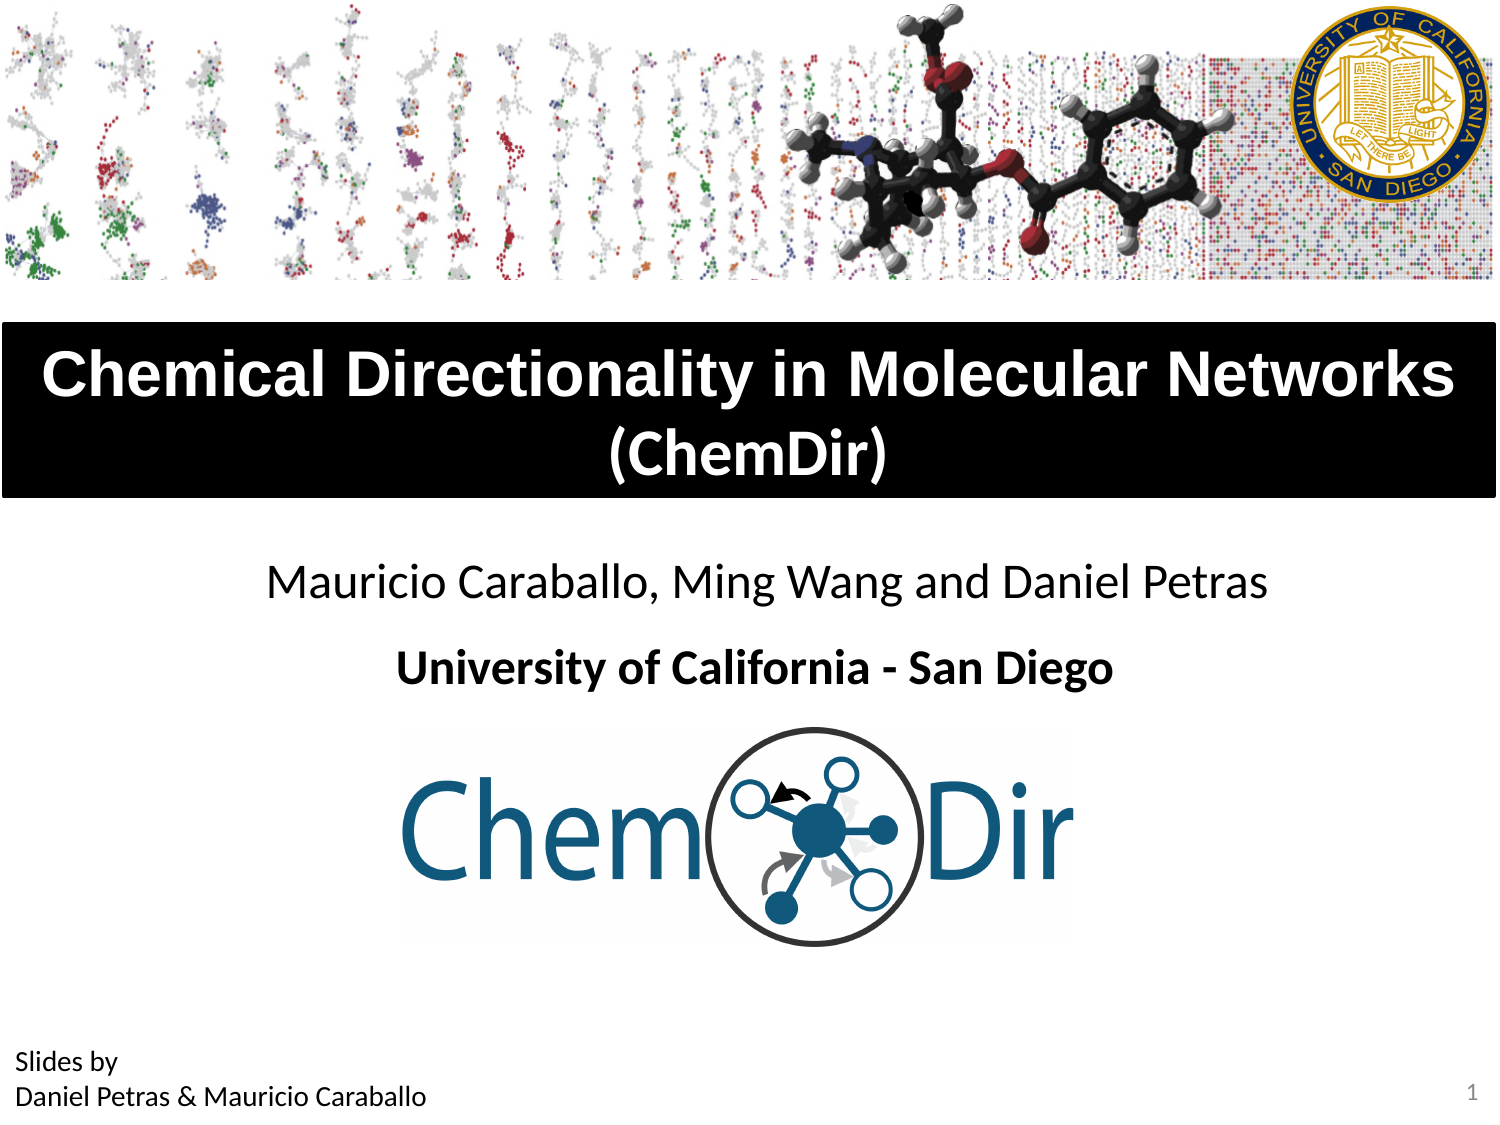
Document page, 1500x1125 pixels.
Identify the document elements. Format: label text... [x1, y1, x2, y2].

picture [398, 727, 1076, 947]
text_box Chemical Directionality in Molecular Networks (ChemDir) [4, 324, 1494, 497]
picture [4, 4, 1500, 280]
text_box Slides by Daniel Petras & Mauricio Caraballo [0, 1034, 448, 1120]
text_box Mauricio Caraballo, Ming Wang and Daniel Petras [250, 540, 1284, 616]
text_box University of California - San Diego [10, 626, 1500, 702]
slide_number 1 [1143, 1060, 1494, 1121]
